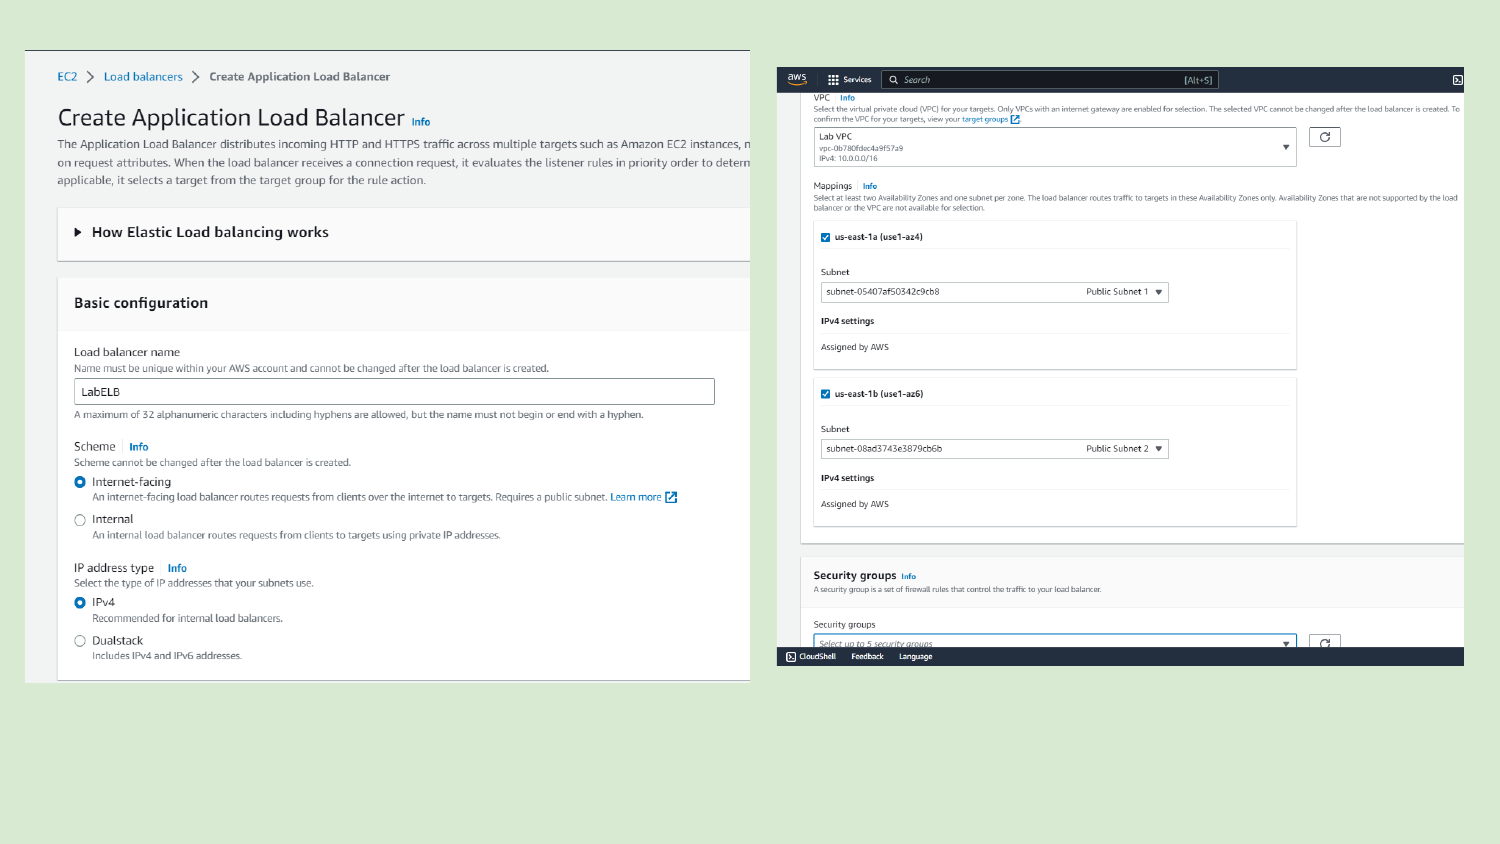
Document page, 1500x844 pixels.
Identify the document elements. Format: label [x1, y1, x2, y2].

picture [24, 50, 751, 683]
picture [776, 67, 1465, 666]
